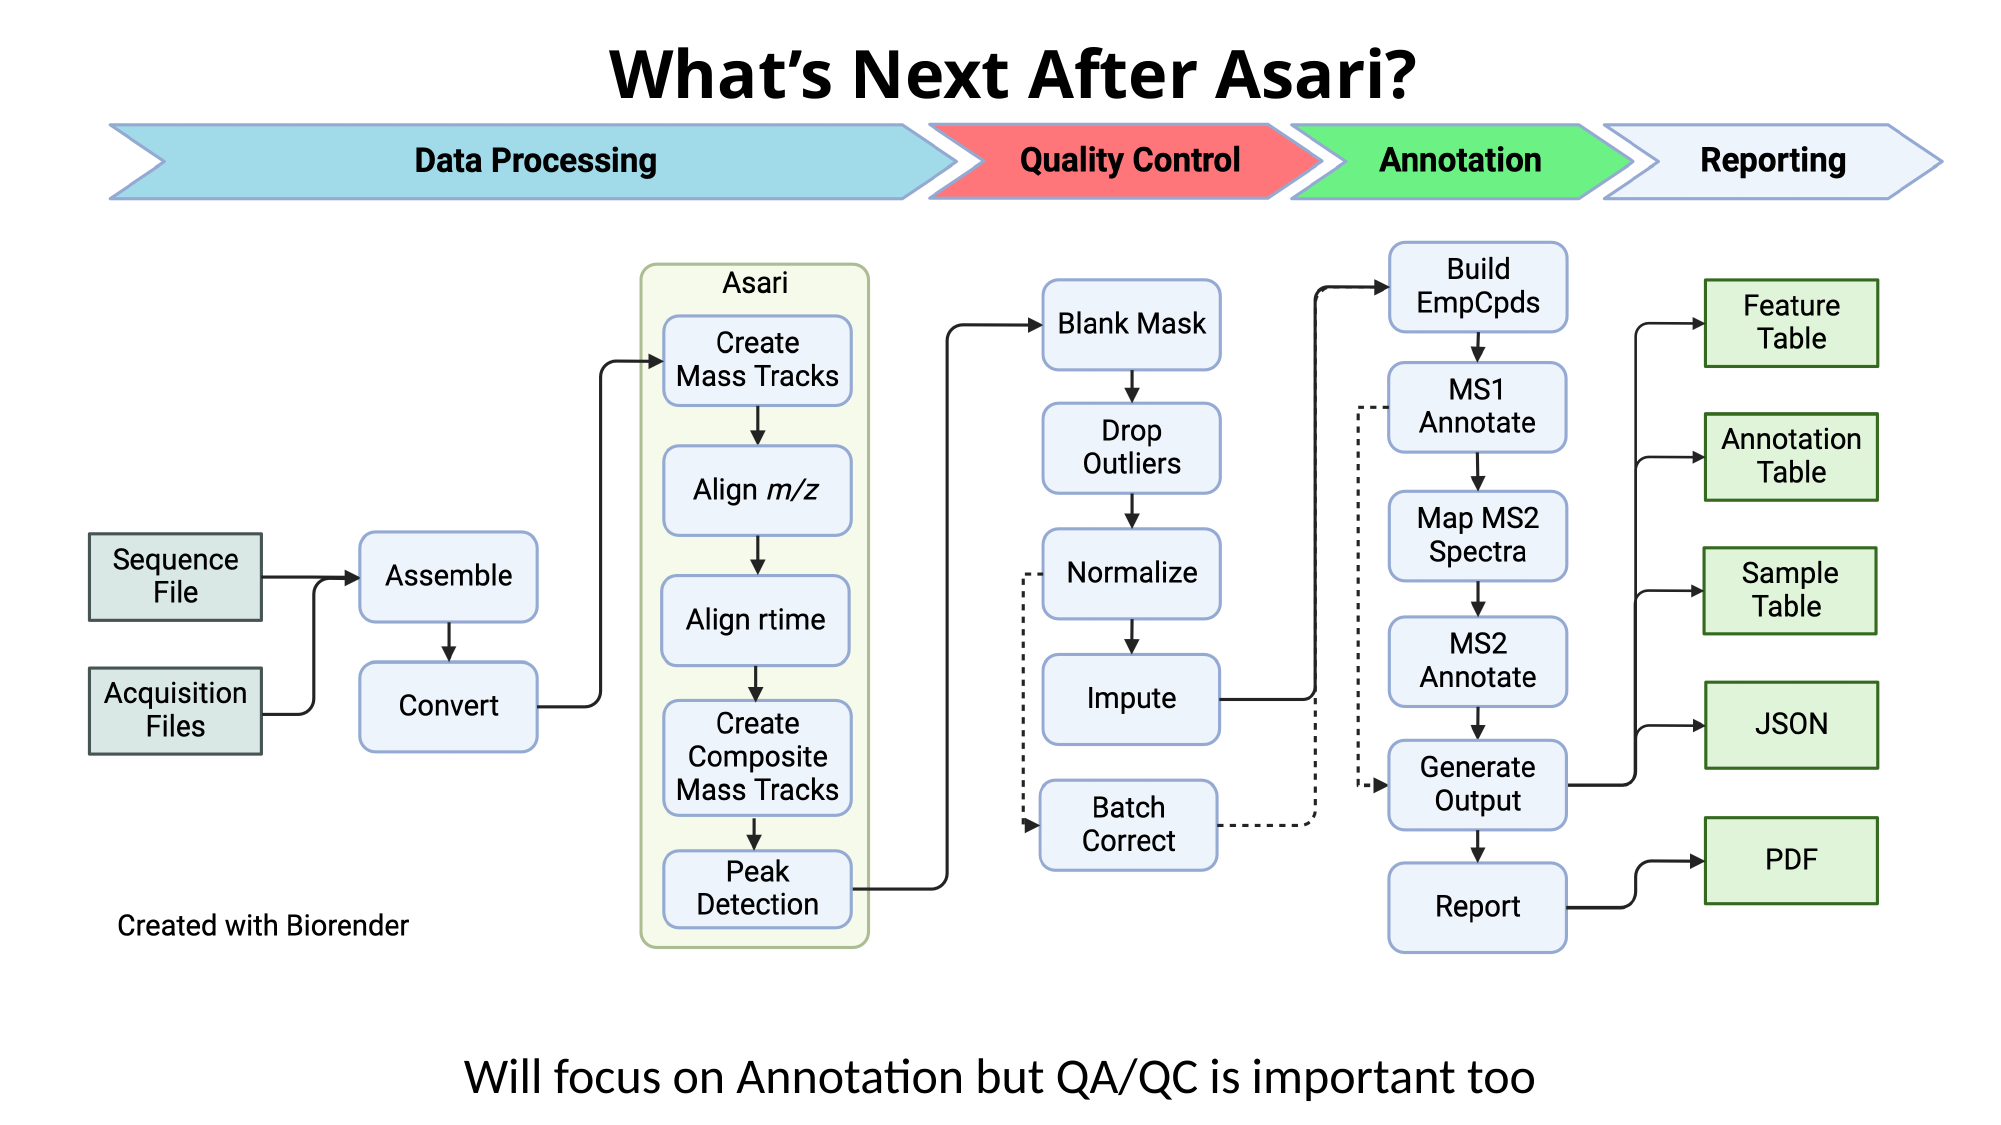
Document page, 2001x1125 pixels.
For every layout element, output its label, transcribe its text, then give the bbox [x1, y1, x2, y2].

text_box Will focus on Annotation but QA/QC is important too [123, 1042, 1877, 1125]
text_box What’s Next After Asari? [46, 0, 1906, 147]
picture [76, 105, 1954, 1020]
